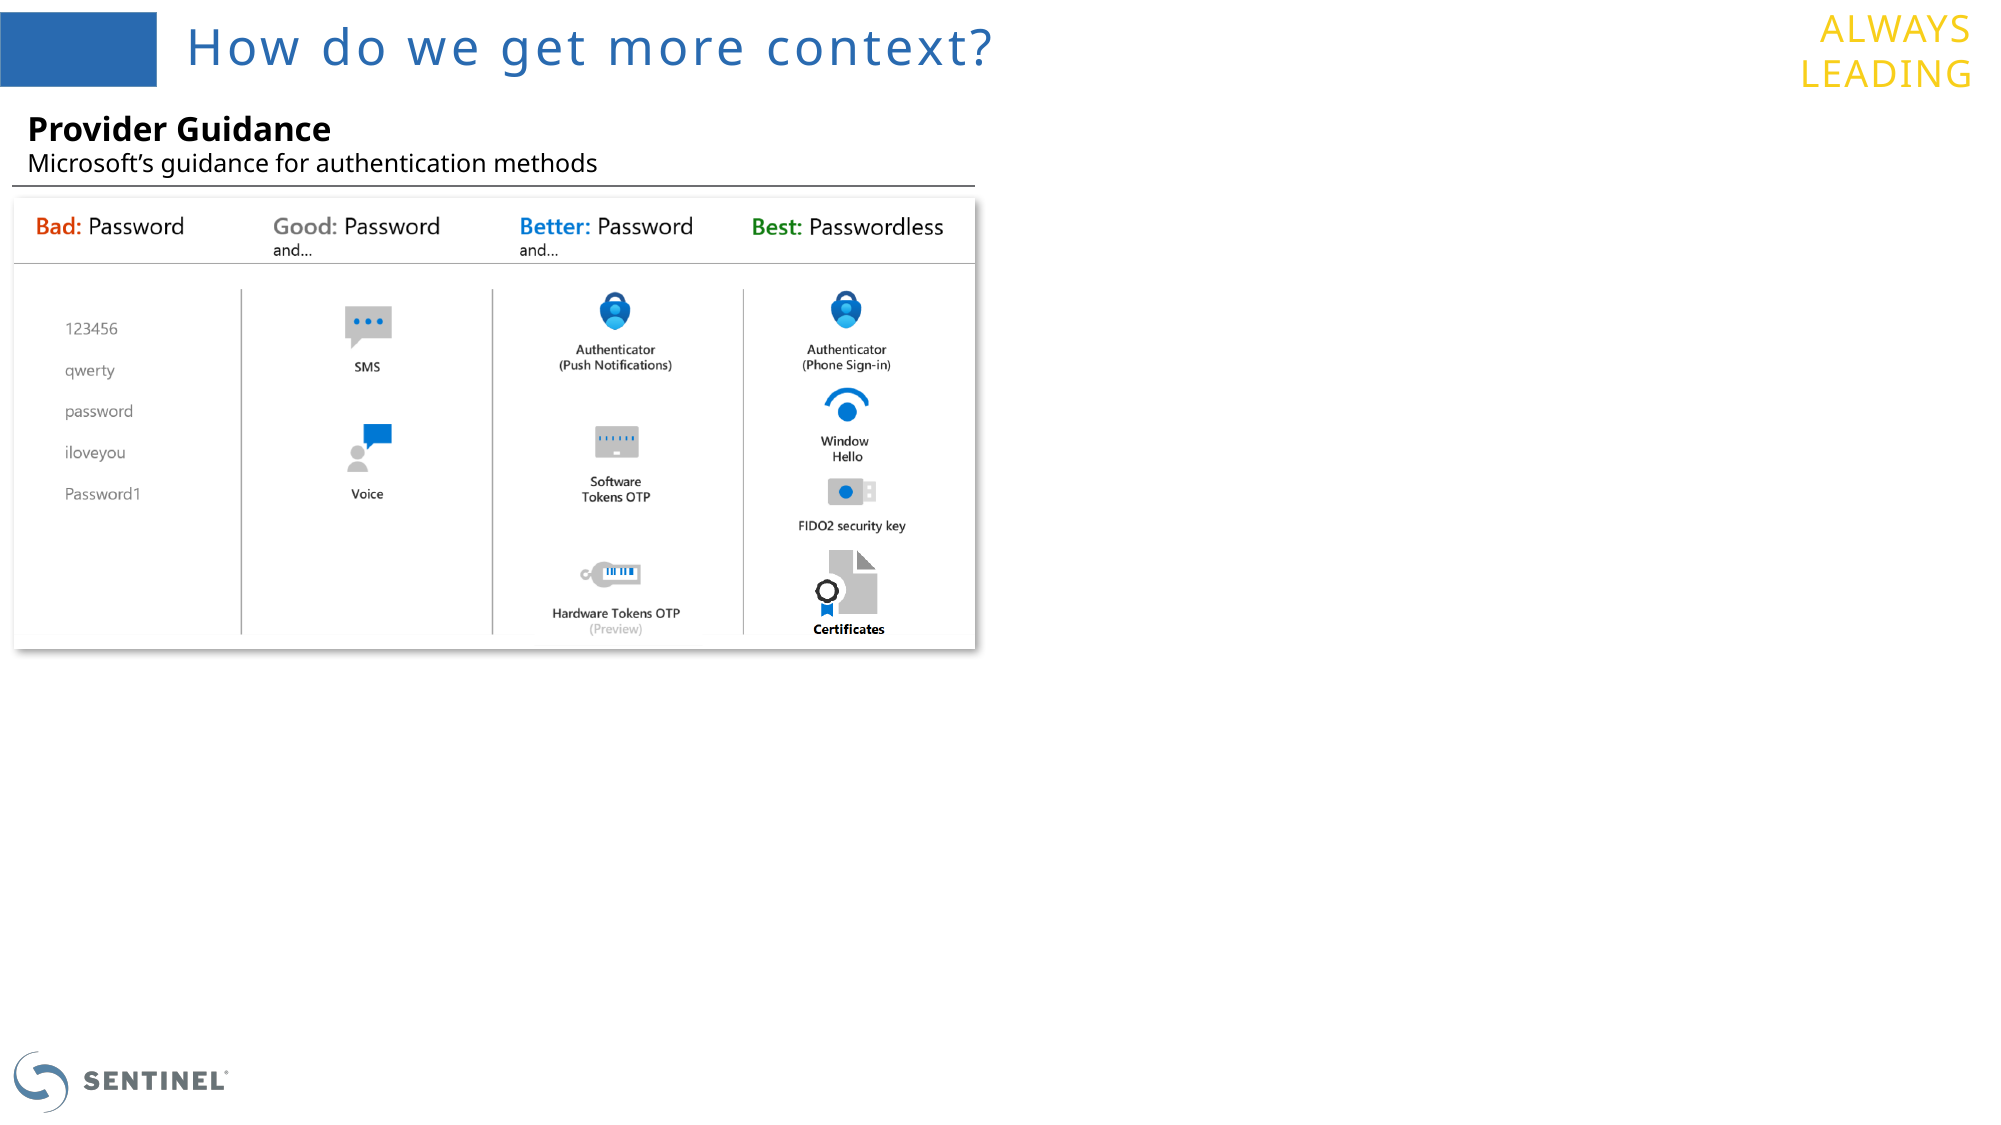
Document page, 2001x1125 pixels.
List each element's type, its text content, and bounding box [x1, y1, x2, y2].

picture [14, 198, 975, 649]
picture [1, 13, 156, 86]
title How do we get more context? [168, 12, 1649, 87]
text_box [12, 99, 975, 186]
picture [13, 1051, 229, 1113]
